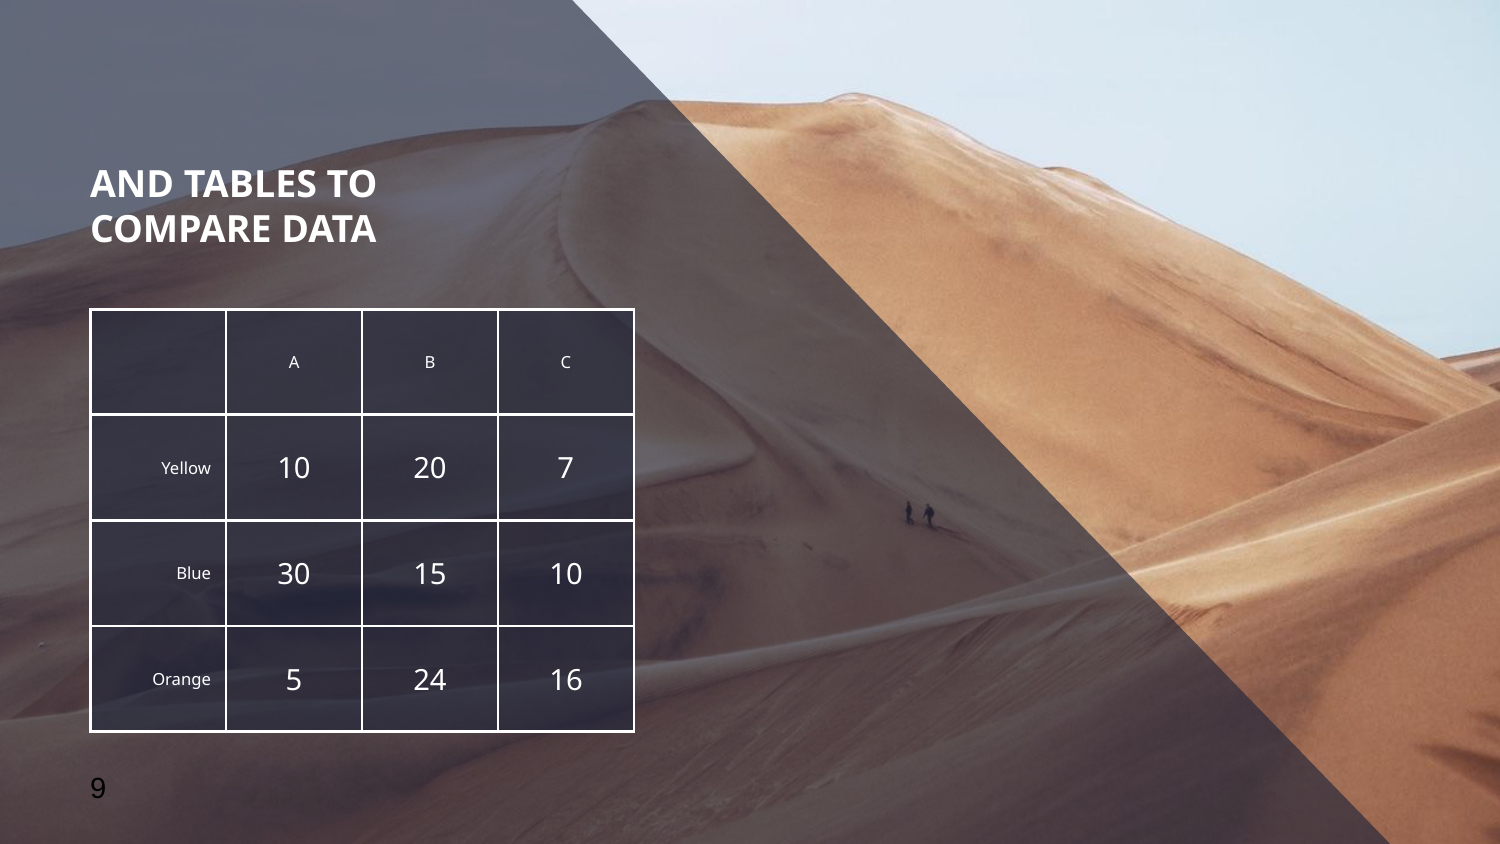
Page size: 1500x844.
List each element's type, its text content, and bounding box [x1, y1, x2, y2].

table_header [92, 311, 225, 413]
table_header B [363, 311, 497, 413]
table_cell 15 [363, 522, 497, 625]
table_header C [499, 311, 633, 413]
table_cell 24 [363, 627, 497, 730]
table_cell 10 [227, 416, 361, 519]
picture [574, 0, 1500, 844]
table_cell Blue [92, 522, 225, 625]
table_cell 5 [227, 627, 361, 730]
table_cell 30 [227, 522, 361, 625]
table_cell Orange [92, 627, 225, 730]
slide_number 9 [75, 766, 165, 807]
table_cell 20 [363, 416, 497, 519]
table_cell 10 [499, 522, 633, 625]
table_cell Yellow [92, 416, 225, 519]
title AND TABLES TO COMPARE DATA [75, 161, 467, 265]
table_cell 7 [499, 416, 633, 519]
table_cell 16 [499, 627, 633, 730]
table_header A [227, 311, 361, 413]
